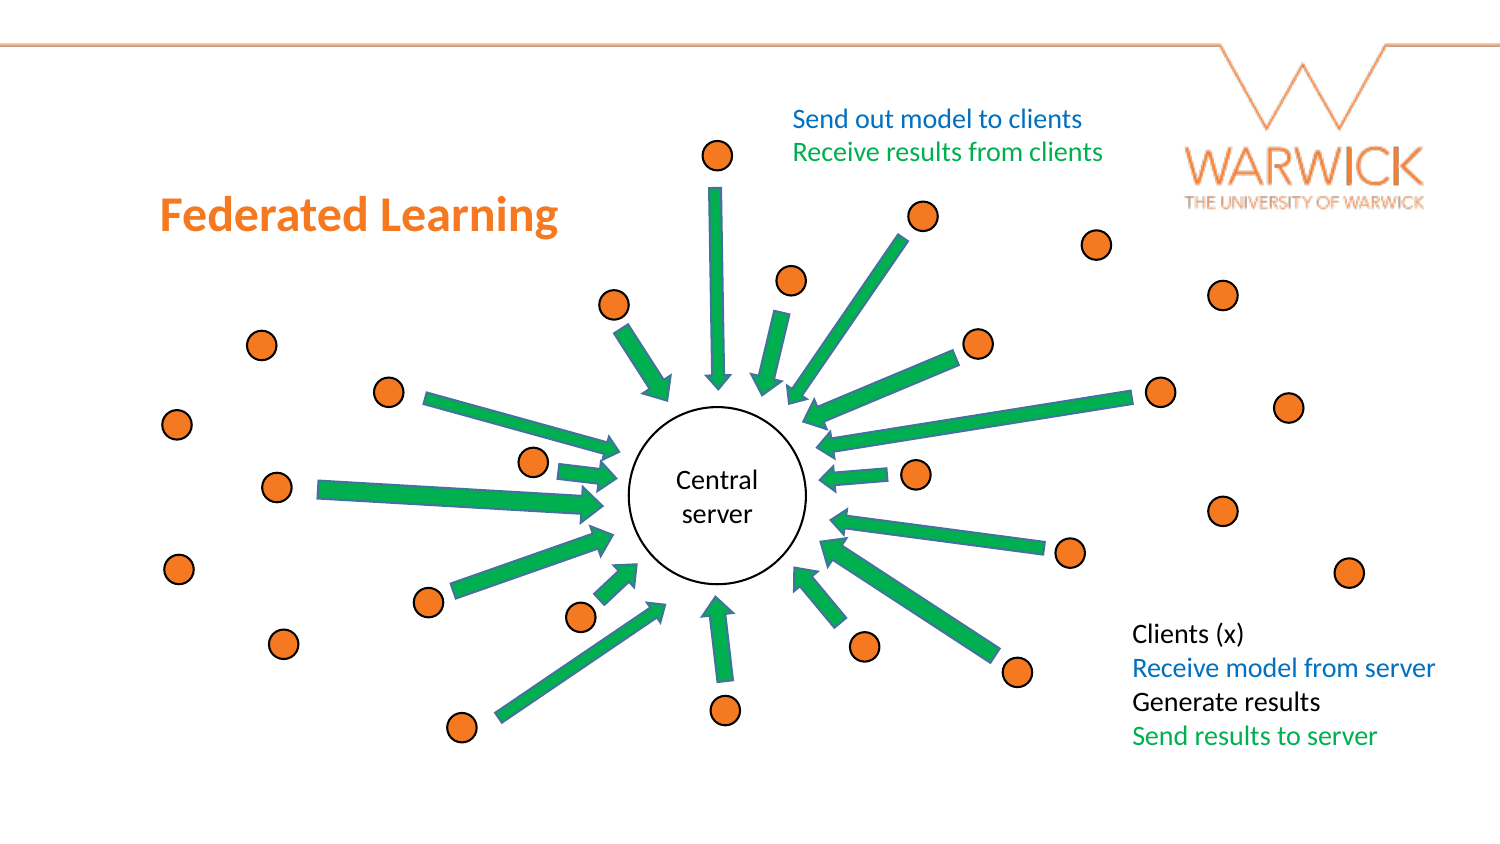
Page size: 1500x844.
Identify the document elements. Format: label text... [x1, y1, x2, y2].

text_box Send out model to clients Receive results from clients [777, 92, 1134, 175]
text_box [749, 309, 791, 397]
text_box [785, 233, 910, 406]
text_box [161, 409, 193, 441]
list Federated Learning [145, 181, 1082, 244]
text_box [598, 289, 630, 321]
text_box [1207, 495, 1239, 528]
text_box [261, 471, 293, 504]
text_box [818, 463, 889, 494]
text_box [848, 631, 881, 663]
text_box [709, 694, 742, 727]
text_box [699, 595, 736, 684]
text_box [446, 711, 478, 744]
text_box [775, 264, 807, 297]
text_box [1272, 392, 1305, 424]
text_box [1054, 537, 1087, 569]
text_box [1207, 279, 1239, 312]
text_box Central server [627, 406, 807, 586]
text_box [962, 328, 994, 360]
text_box [792, 566, 848, 630]
text_box [245, 329, 278, 362]
text_box [900, 459, 932, 491]
text_box [1144, 376, 1177, 409]
text_box [701, 139, 734, 172]
text_box [493, 601, 667, 725]
text_box [829, 507, 1046, 556]
text_box [412, 586, 445, 619]
text_box [449, 524, 615, 600]
text_box [556, 459, 618, 494]
text_box [163, 553, 195, 586]
text_box [372, 376, 405, 409]
text_box [565, 601, 597, 634]
text_box [703, 186, 733, 391]
text_box [1080, 229, 1113, 261]
text_box [316, 479, 605, 526]
text_box [1001, 656, 1034, 689]
text_box [612, 322, 672, 402]
text_box [592, 563, 638, 607]
text_box [1333, 557, 1366, 589]
text_box [819, 536, 1002, 665]
text_box [422, 391, 621, 462]
text_box [907, 200, 939, 233]
text_box [801, 348, 961, 431]
text_box [815, 389, 1134, 461]
text_box [517, 446, 550, 479]
text_box [267, 628, 300, 661]
